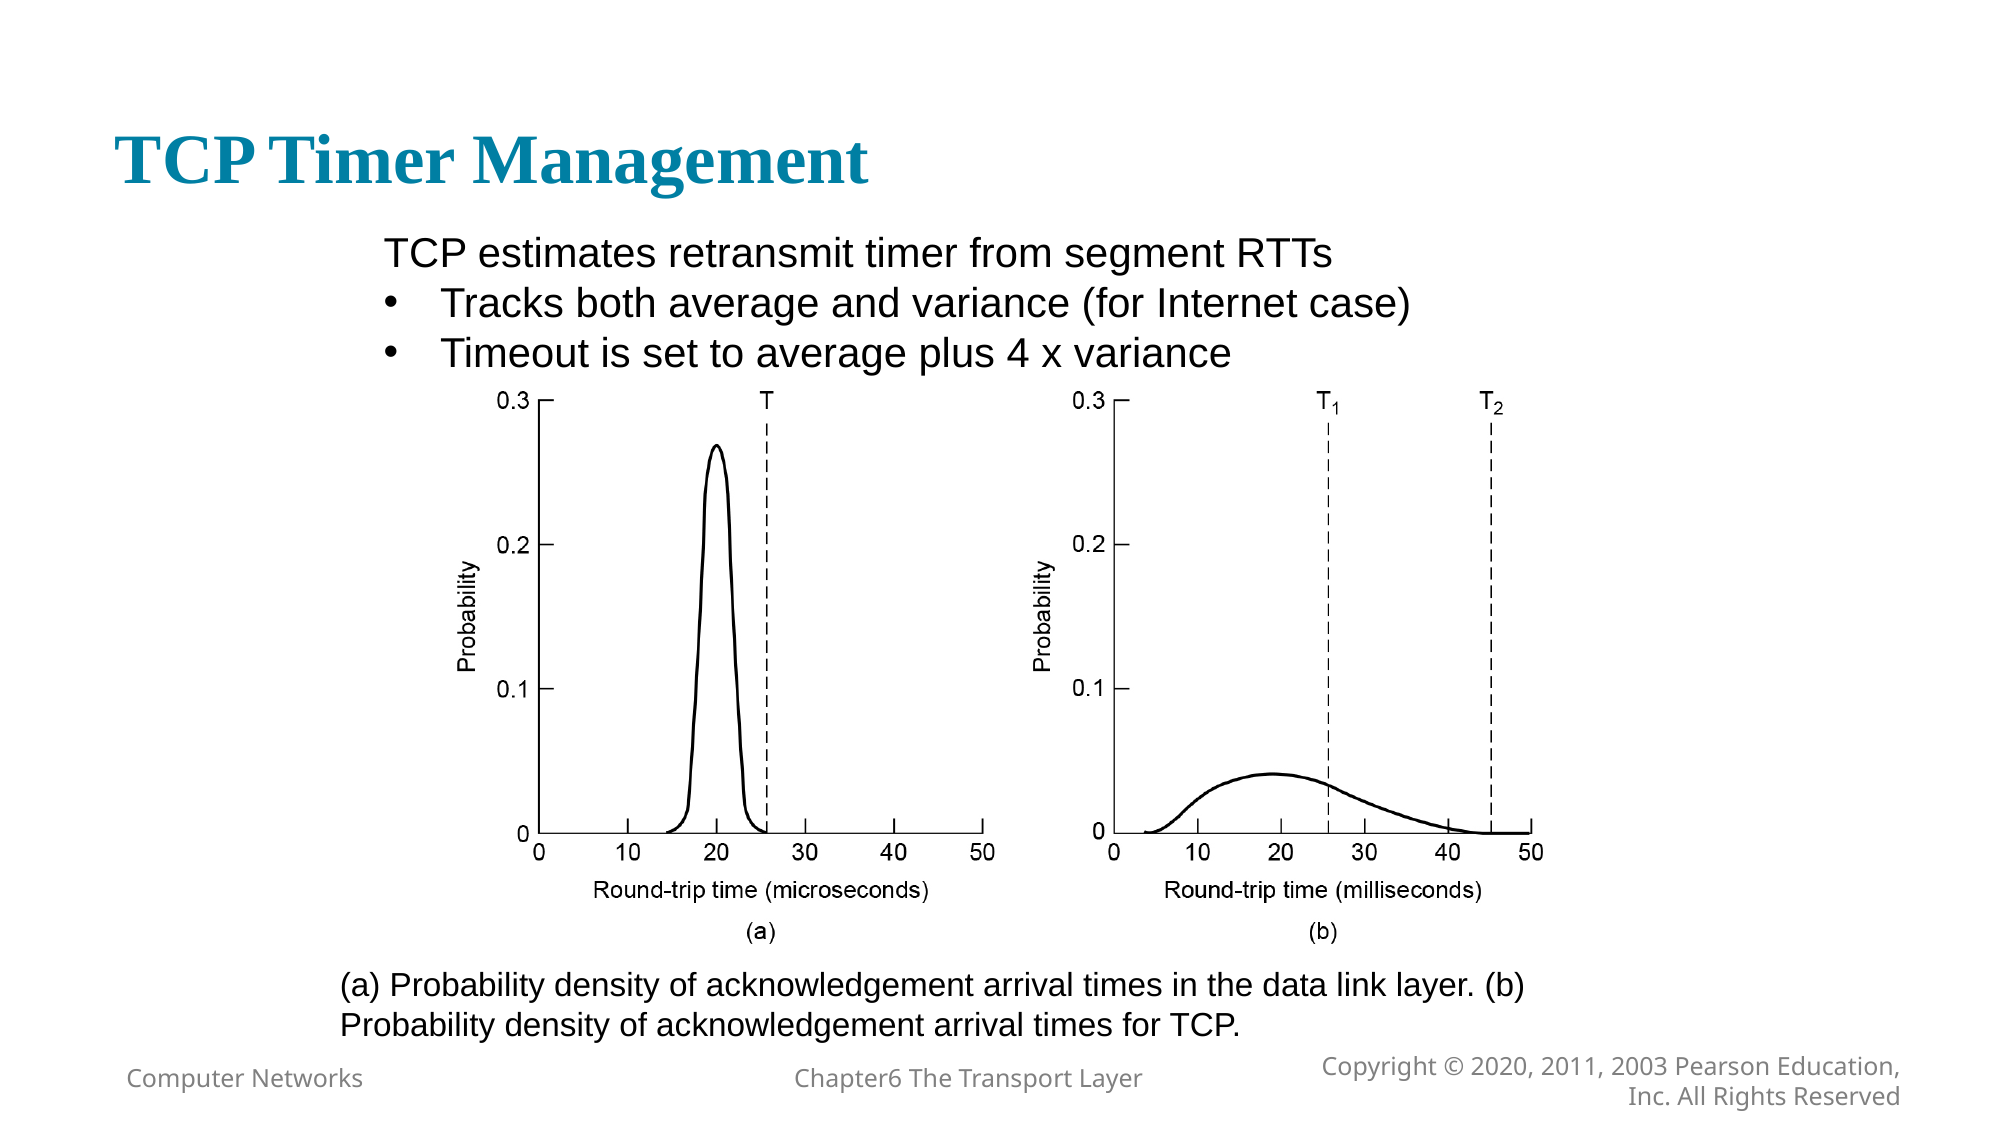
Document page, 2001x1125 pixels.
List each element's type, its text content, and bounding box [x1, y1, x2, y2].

picture [457, 391, 1543, 944]
text_box TCP estimates retransmit timer from segment RTTs Tracks both average and variance (for Internet case) Timeout is set to average plus 4 x variance [368, 218, 1543, 384]
title TCP Timer Management [99, 37, 1900, 213]
list (a) Probability density of acknowledgement arrival times in the data link layer. (b) Probability density of acknowledgement arrival times for TCP. [324, 943, 1675, 1059]
